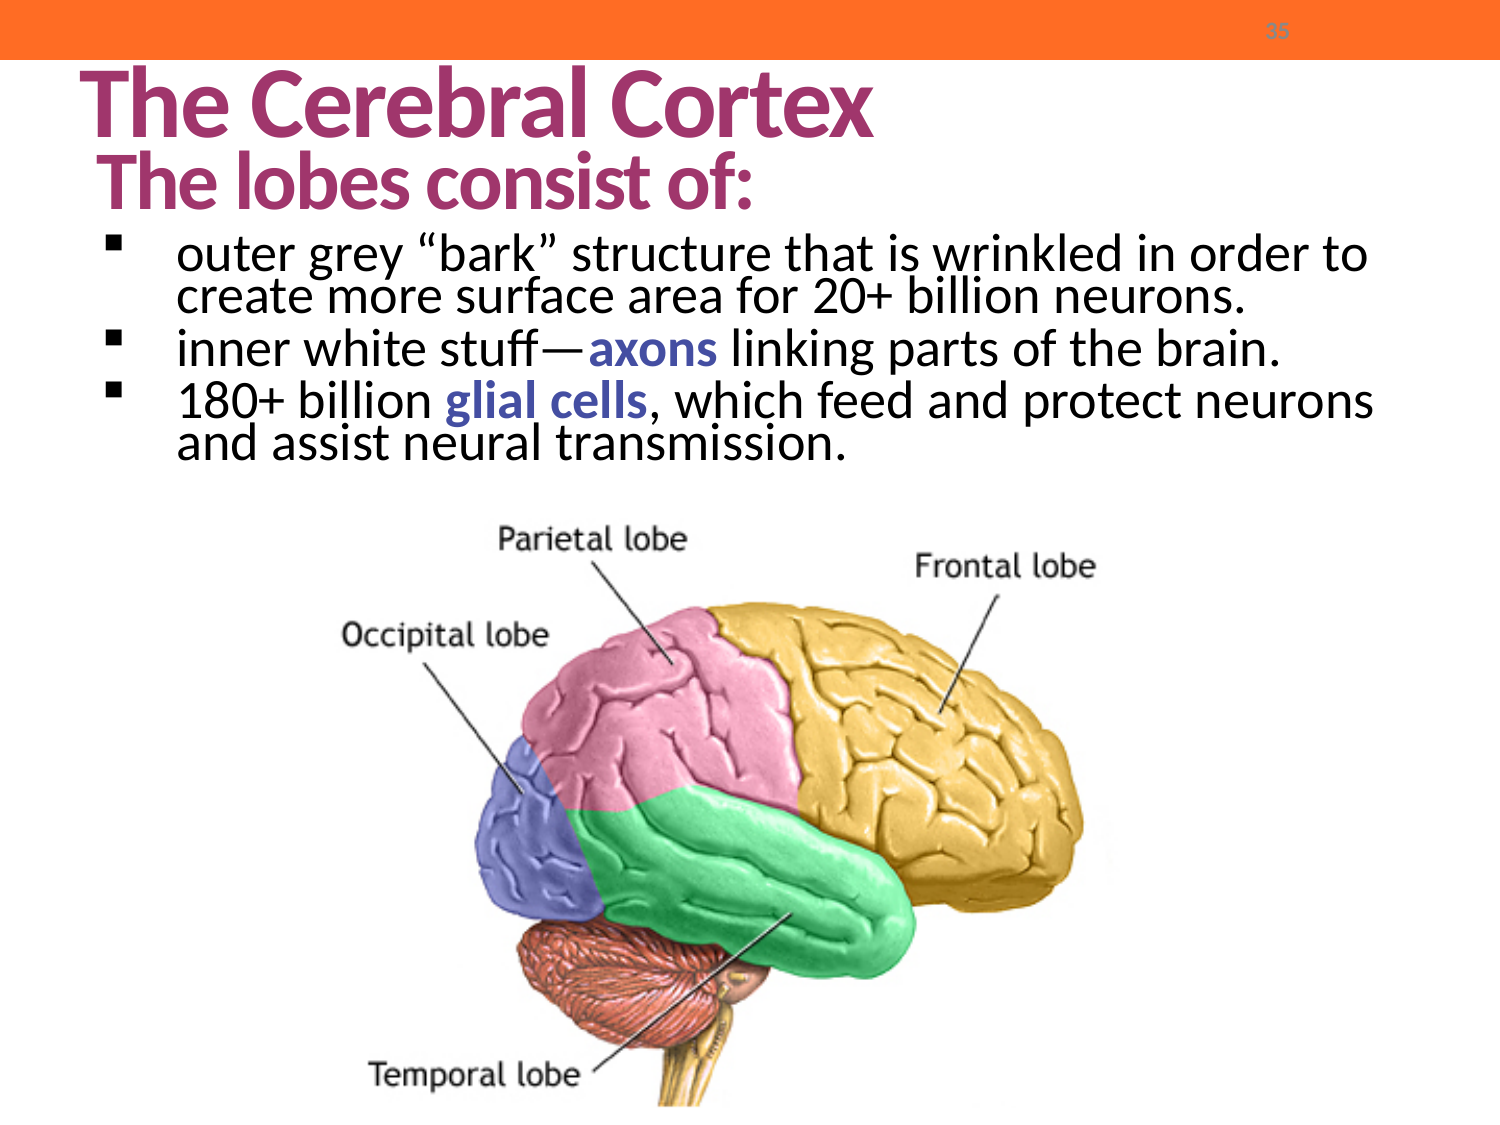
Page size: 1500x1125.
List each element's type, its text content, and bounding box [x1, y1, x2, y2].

text_box outer grey “bark” structure that is wrinkled in order to create more surface area for 20+ billion neurons. inner white stuff—axons linking parts of the brain. 180+ billion glial cells, which feed and protect neurons and assist neural transmission. [86, 233, 1438, 487]
title The Cerebral Cortex The lobes consist of: [64, 59, 1402, 257]
slide_number 35 [1250, 3, 1425, 57]
picture [302, 486, 1137, 1108]
